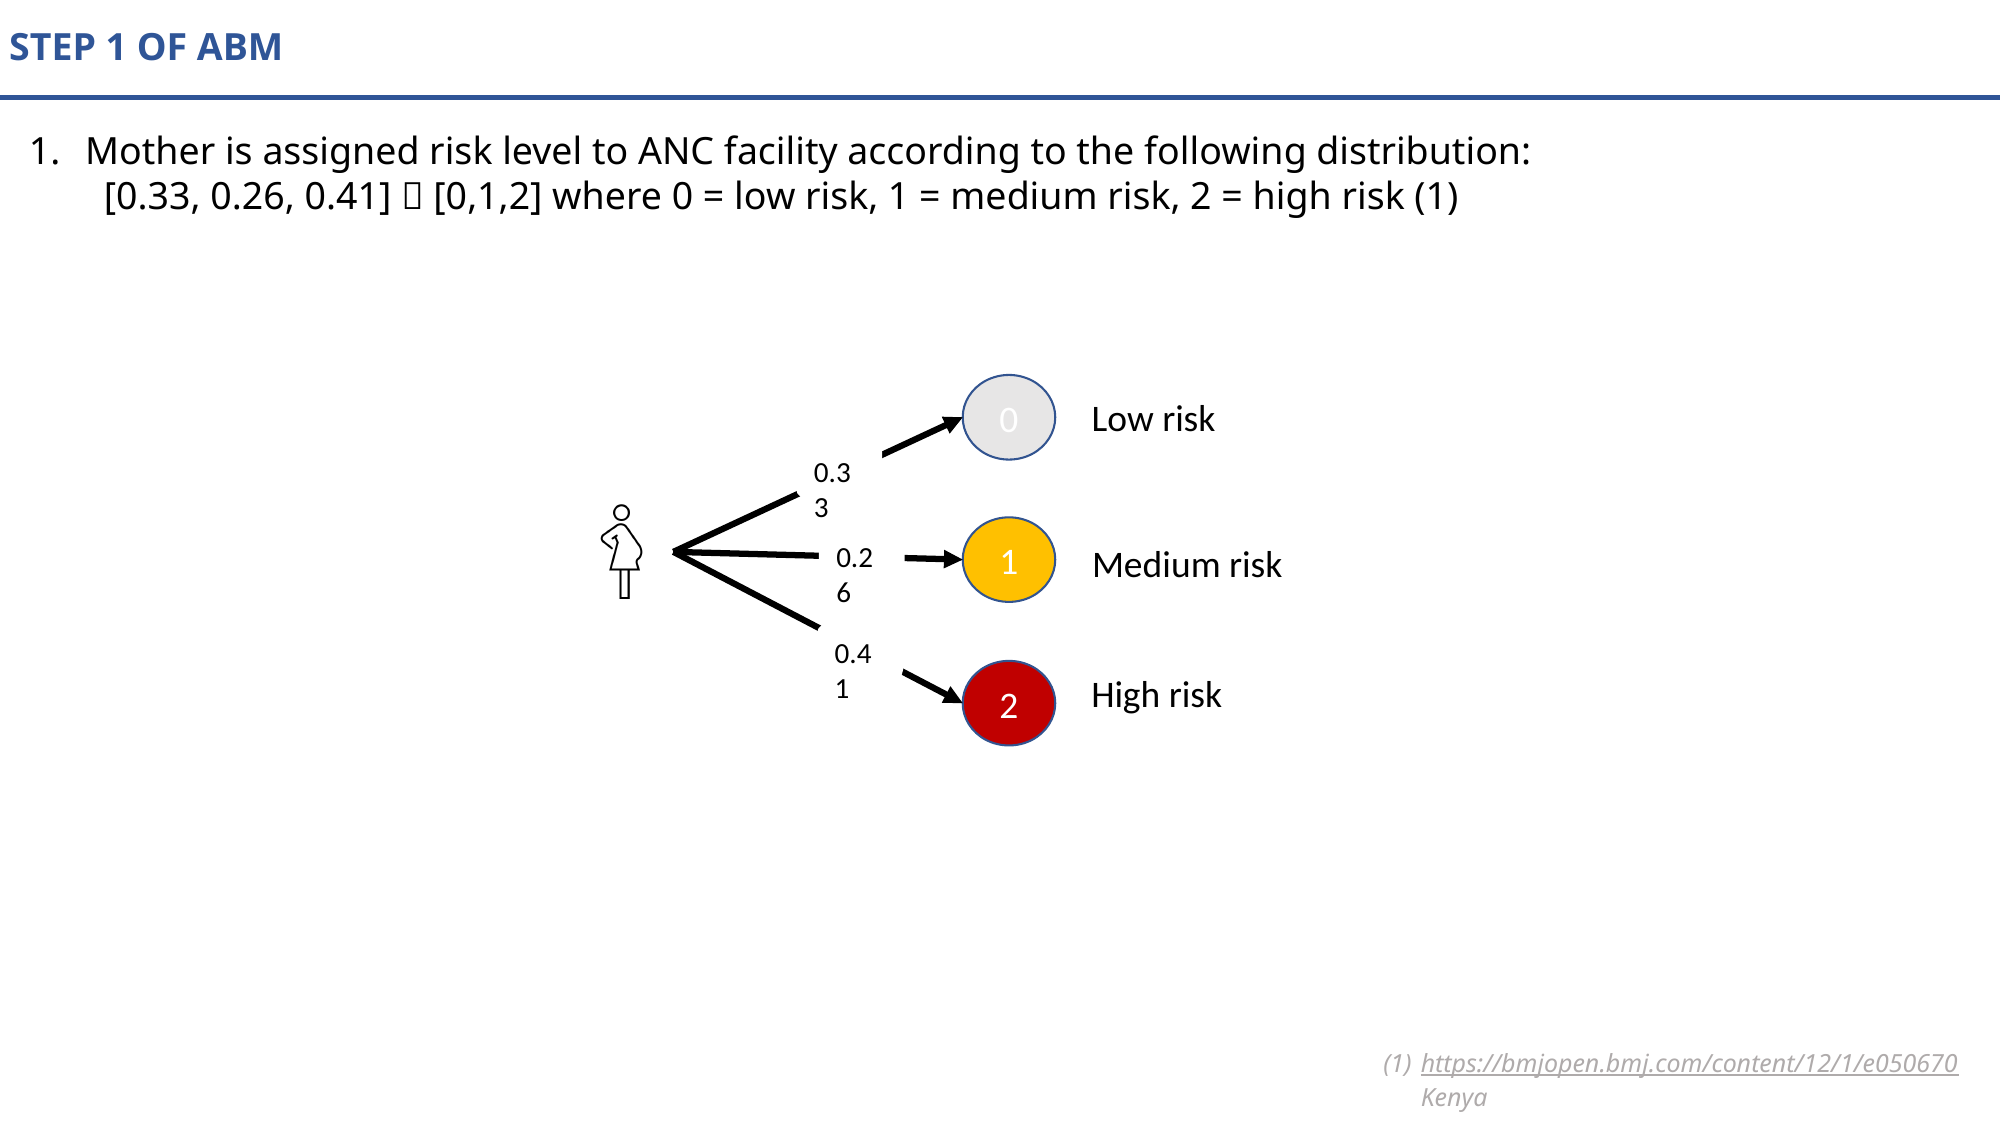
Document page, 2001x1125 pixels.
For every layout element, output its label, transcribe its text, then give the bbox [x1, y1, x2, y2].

text_box 2 [961, 659, 1057, 747]
text_box Mother is assigned risk level to ANC facility according to the following distribution: [0.33, 0.26, 0.41]  [0,1,2] where 0 = low risk, 1 = medium risk, 2 = high risk (1) [14, 119, 1906, 225]
text_box https://bmjopen.bmj.com/content/12/1/e050670 Kenya [1368, 1039, 1981, 1119]
text_box 1 [963, 516, 1057, 603]
picture [573, 501, 673, 602]
text_box 0 [961, 373, 1057, 461]
text_box STEP 1 OF ABM [0, 15, 299, 76]
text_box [673, 551, 963, 704]
text_box High risk [1076, 662, 1246, 723]
text_box Medium risk [1077, 532, 1298, 592]
text_box Low risk [1076, 386, 1231, 447]
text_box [673, 417, 963, 551]
